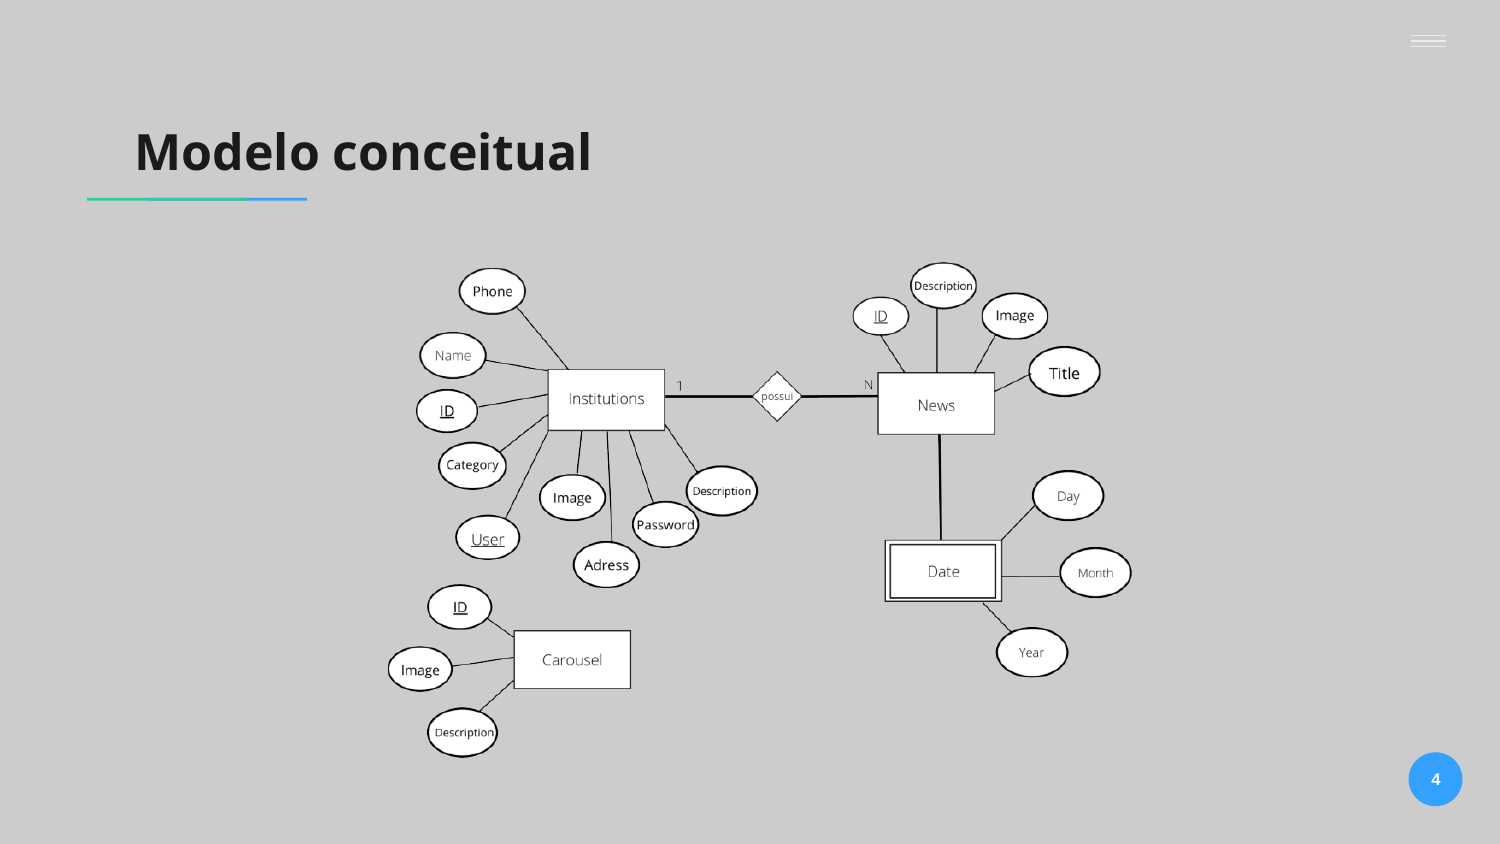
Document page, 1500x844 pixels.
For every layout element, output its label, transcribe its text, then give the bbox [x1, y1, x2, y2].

text_box 4 [1408, 752, 1463, 807]
title Modelo conceitual [119, 105, 1381, 355]
picture [306, 204, 1325, 778]
